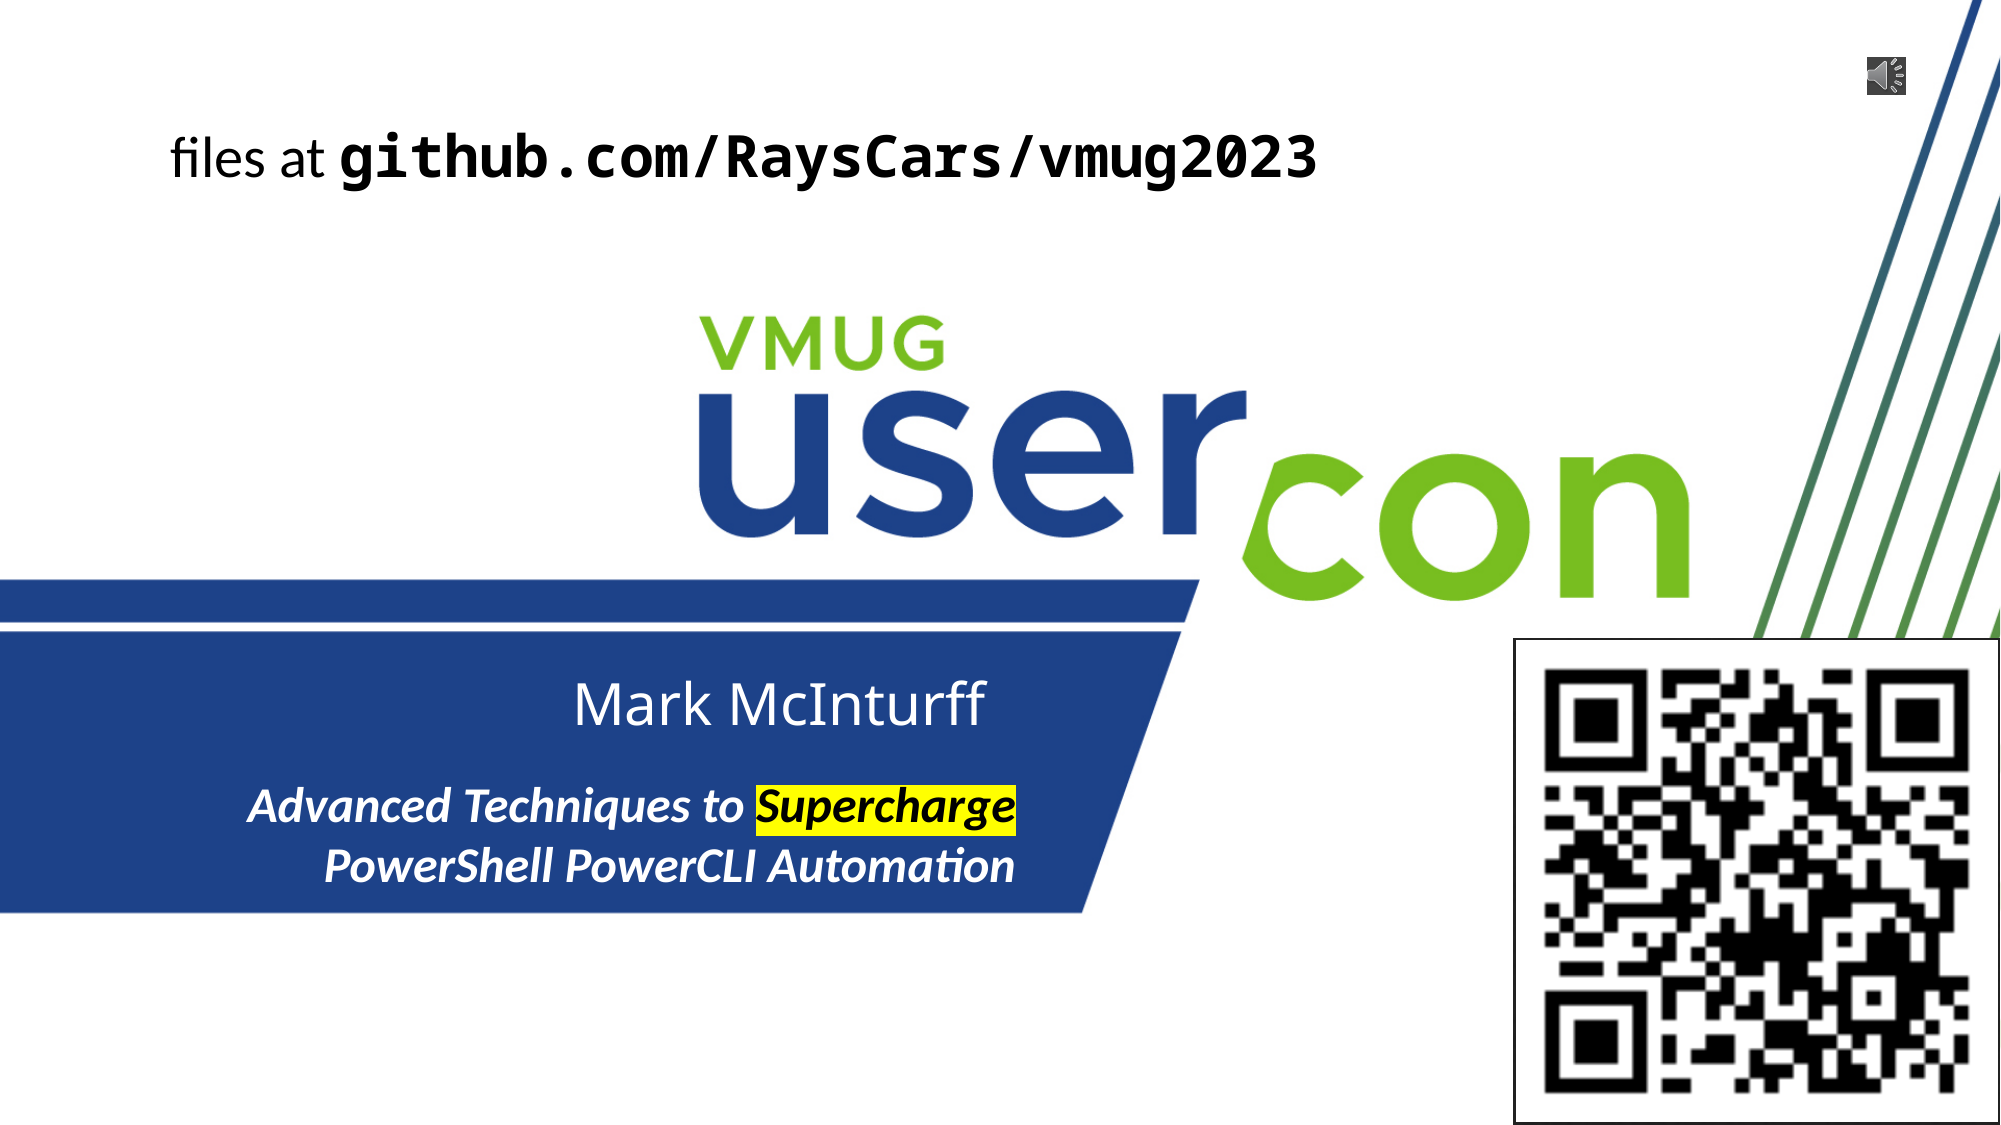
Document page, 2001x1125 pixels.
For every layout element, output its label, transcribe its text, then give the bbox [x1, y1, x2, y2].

text_box files at github.com/RaysCars/vmug2023 [155, 111, 2000, 197]
picture [0, 0, 2001, 1125]
text_box Advanced Techniques to Supercharge PowerShell PowerCLI Automation [30, 765, 1031, 901]
title Mark McInturff [411, 650, 1000, 763]
